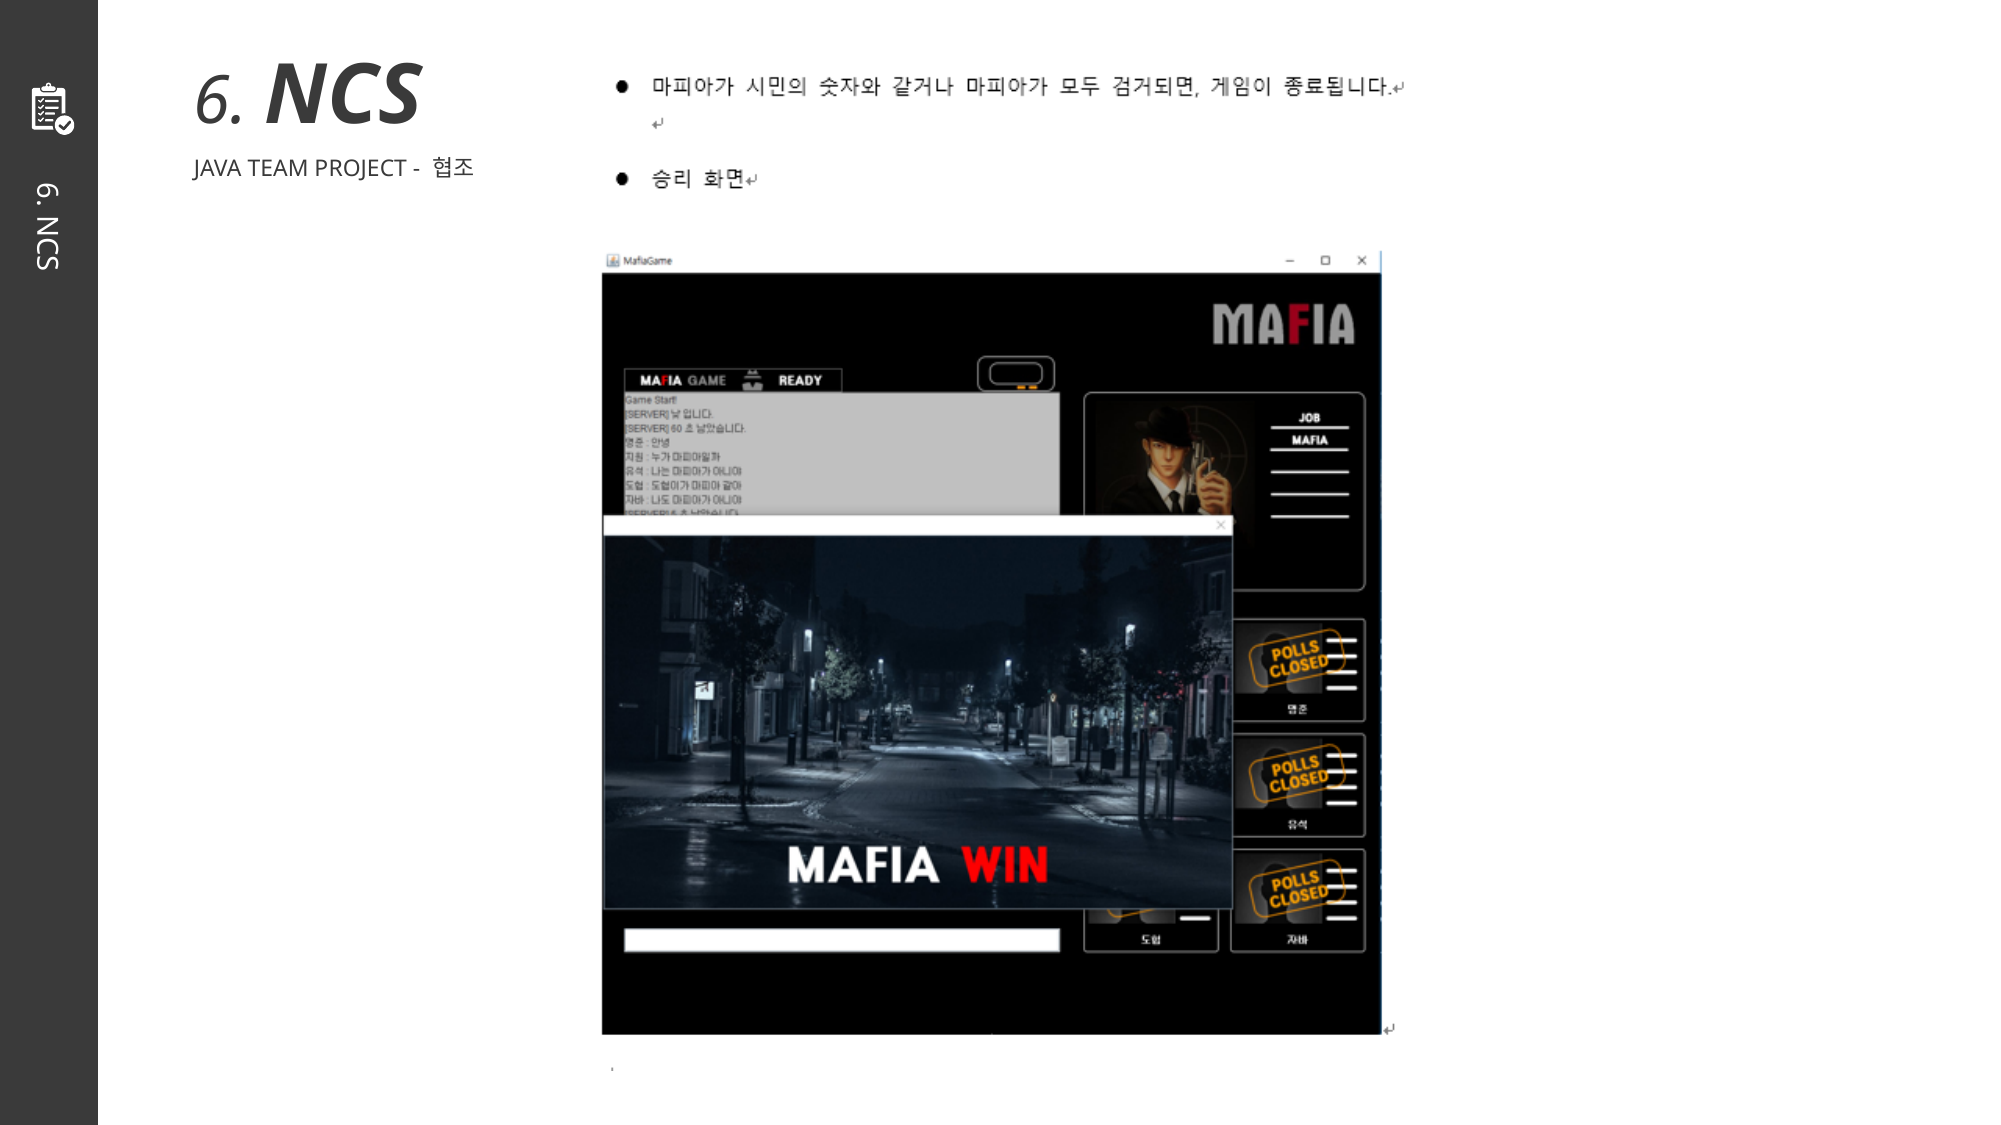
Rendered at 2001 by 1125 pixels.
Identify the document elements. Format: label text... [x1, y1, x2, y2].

text_box 6. NCS [0, 0, 99, 1125]
picture [582, 54, 1418, 1071]
text_box 6. NCS JAVA TEAM PROJECT - 협조 [193, 1, 1384, 220]
text_box [31, 82, 66, 130]
text_box [54, 115, 75, 135]
